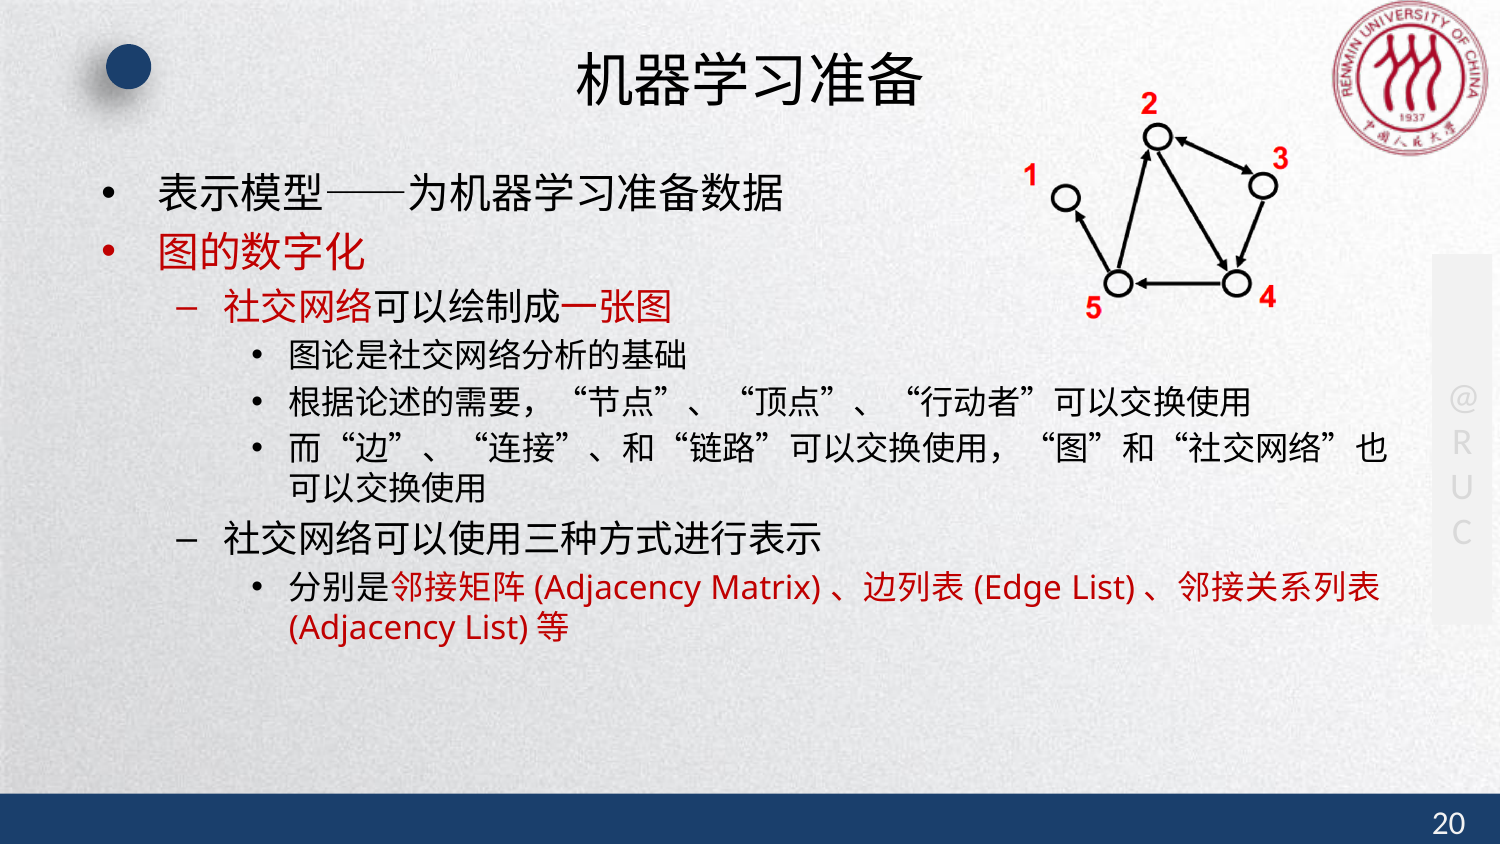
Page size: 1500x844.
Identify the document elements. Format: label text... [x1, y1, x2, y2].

title 机器学习准备 [243, 33, 1257, 122]
picture [0, 0, 1500, 793]
text_box 表示模型——为机器学习准备数据 图的数字化 社交网络可以绘制成一张图 图论是社交网络分析的基础 根据论述的需要，“节点”、“顶点”、“行动者”可以交换使用 而“边”、“连接”、和“链路”可以交换使用，“图”和“社交网络”也可以交换使用 社交网络可以使用三种方式进行表示 分别是邻接矩阵(Adjacency Matrix)、边列表(Edge List)、邻接关系列表(Adjacency List)等 [86, 159, 1404, 779]
